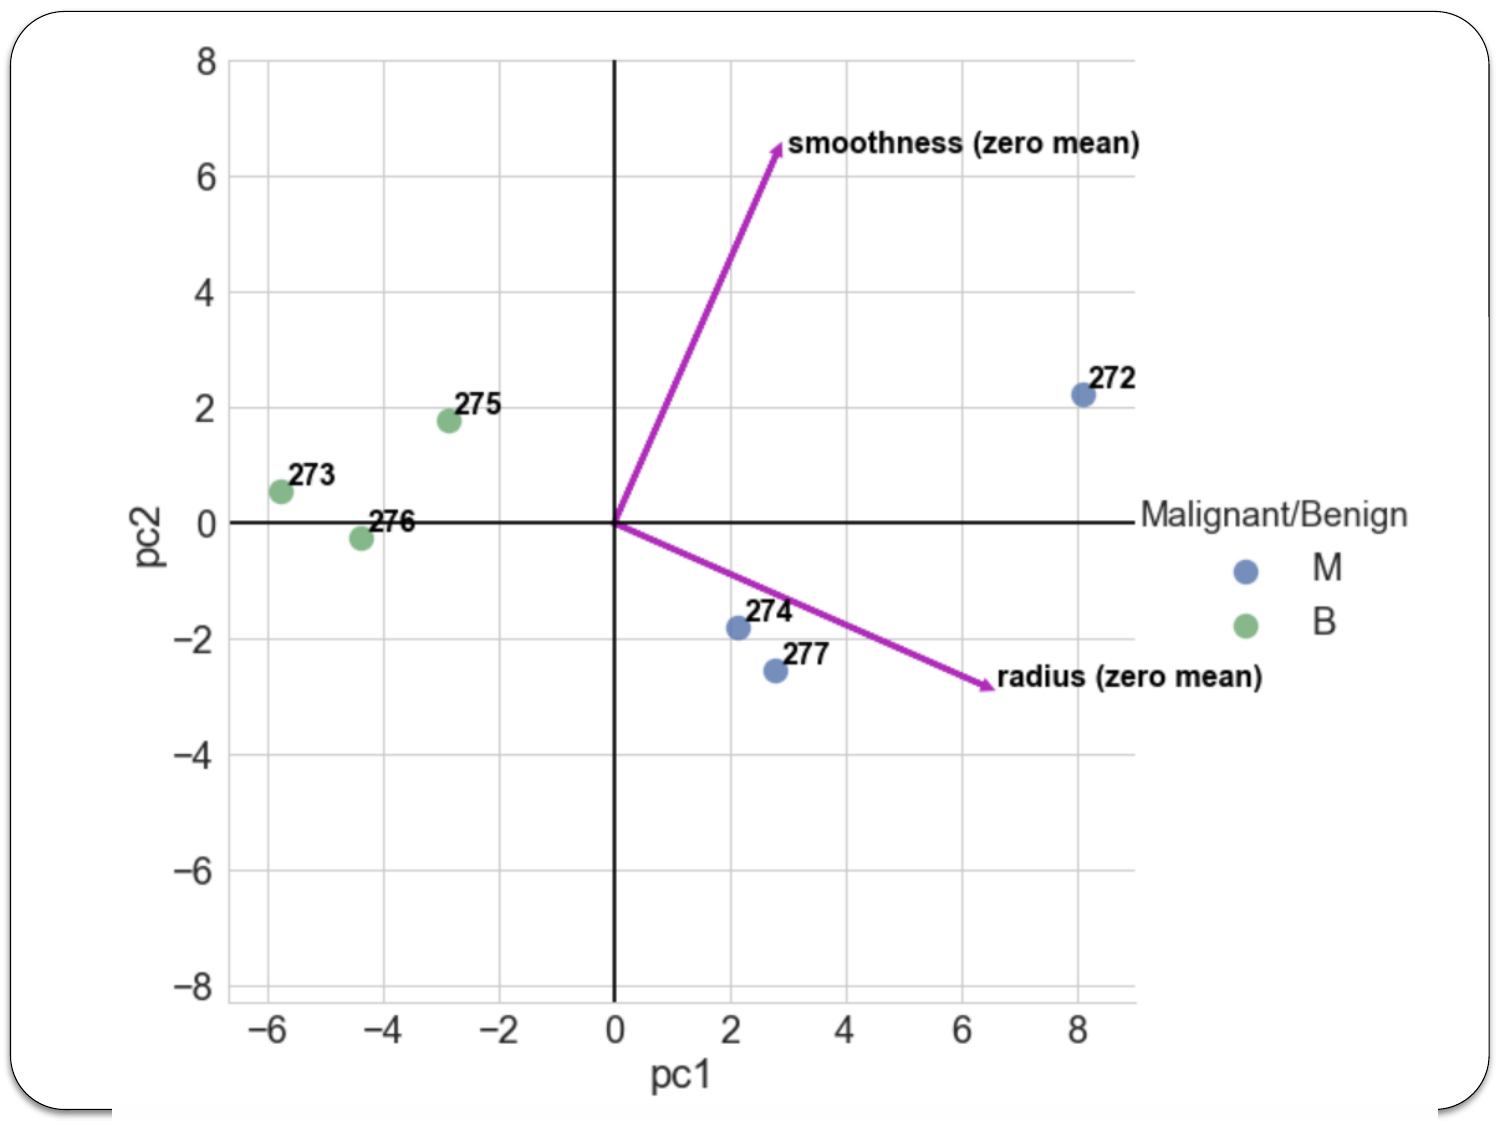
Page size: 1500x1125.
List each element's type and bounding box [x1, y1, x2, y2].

picture [112, 23, 1438, 1121]
